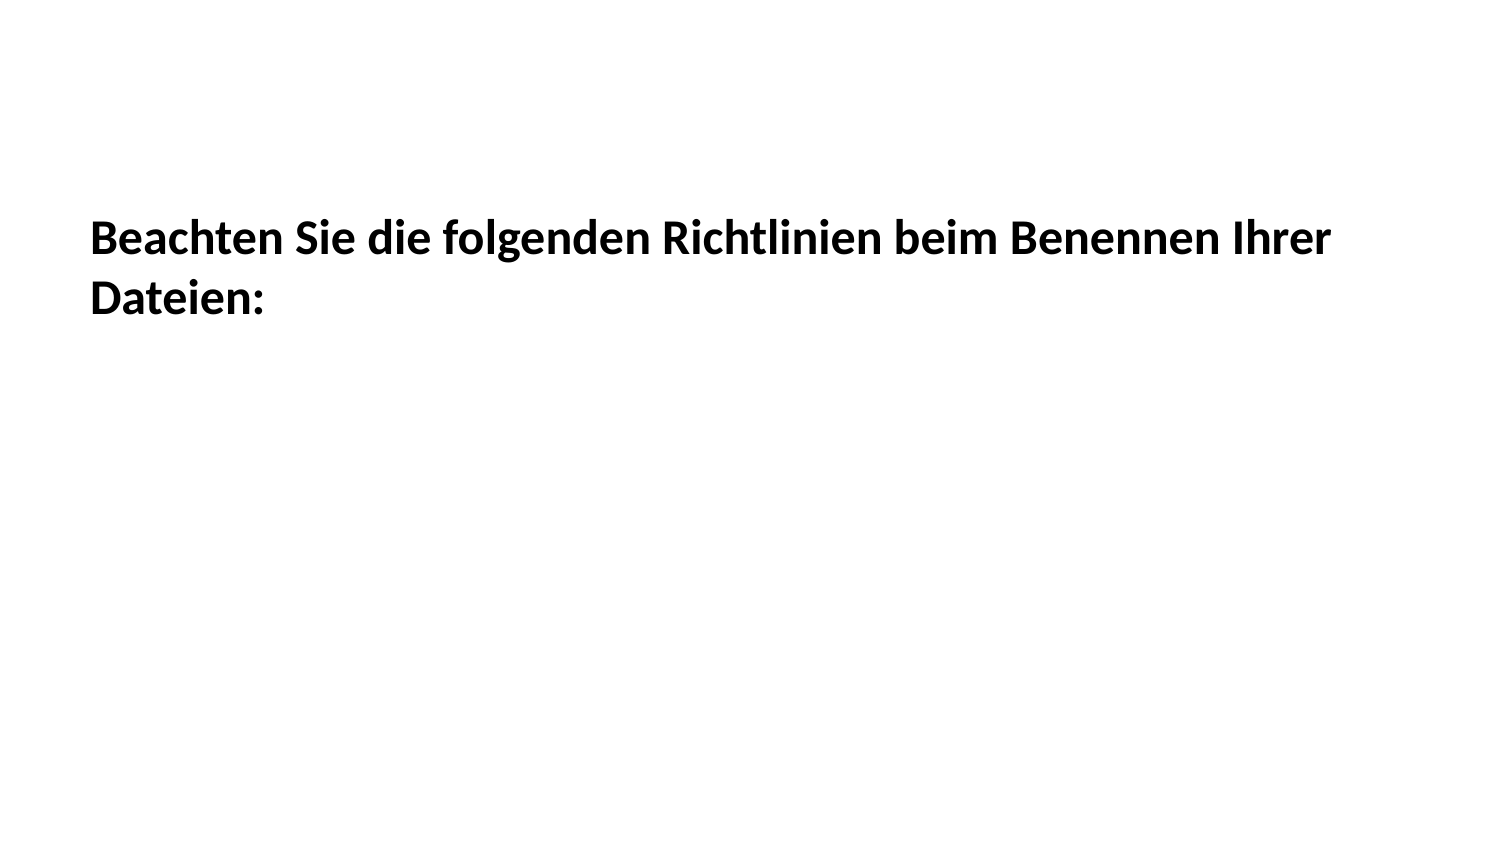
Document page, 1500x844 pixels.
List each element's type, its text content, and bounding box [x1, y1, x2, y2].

list Beachten Sie die folgenden Richtlinien beim Benennen Ihrer Dateien: [75, 196, 1425, 754]
